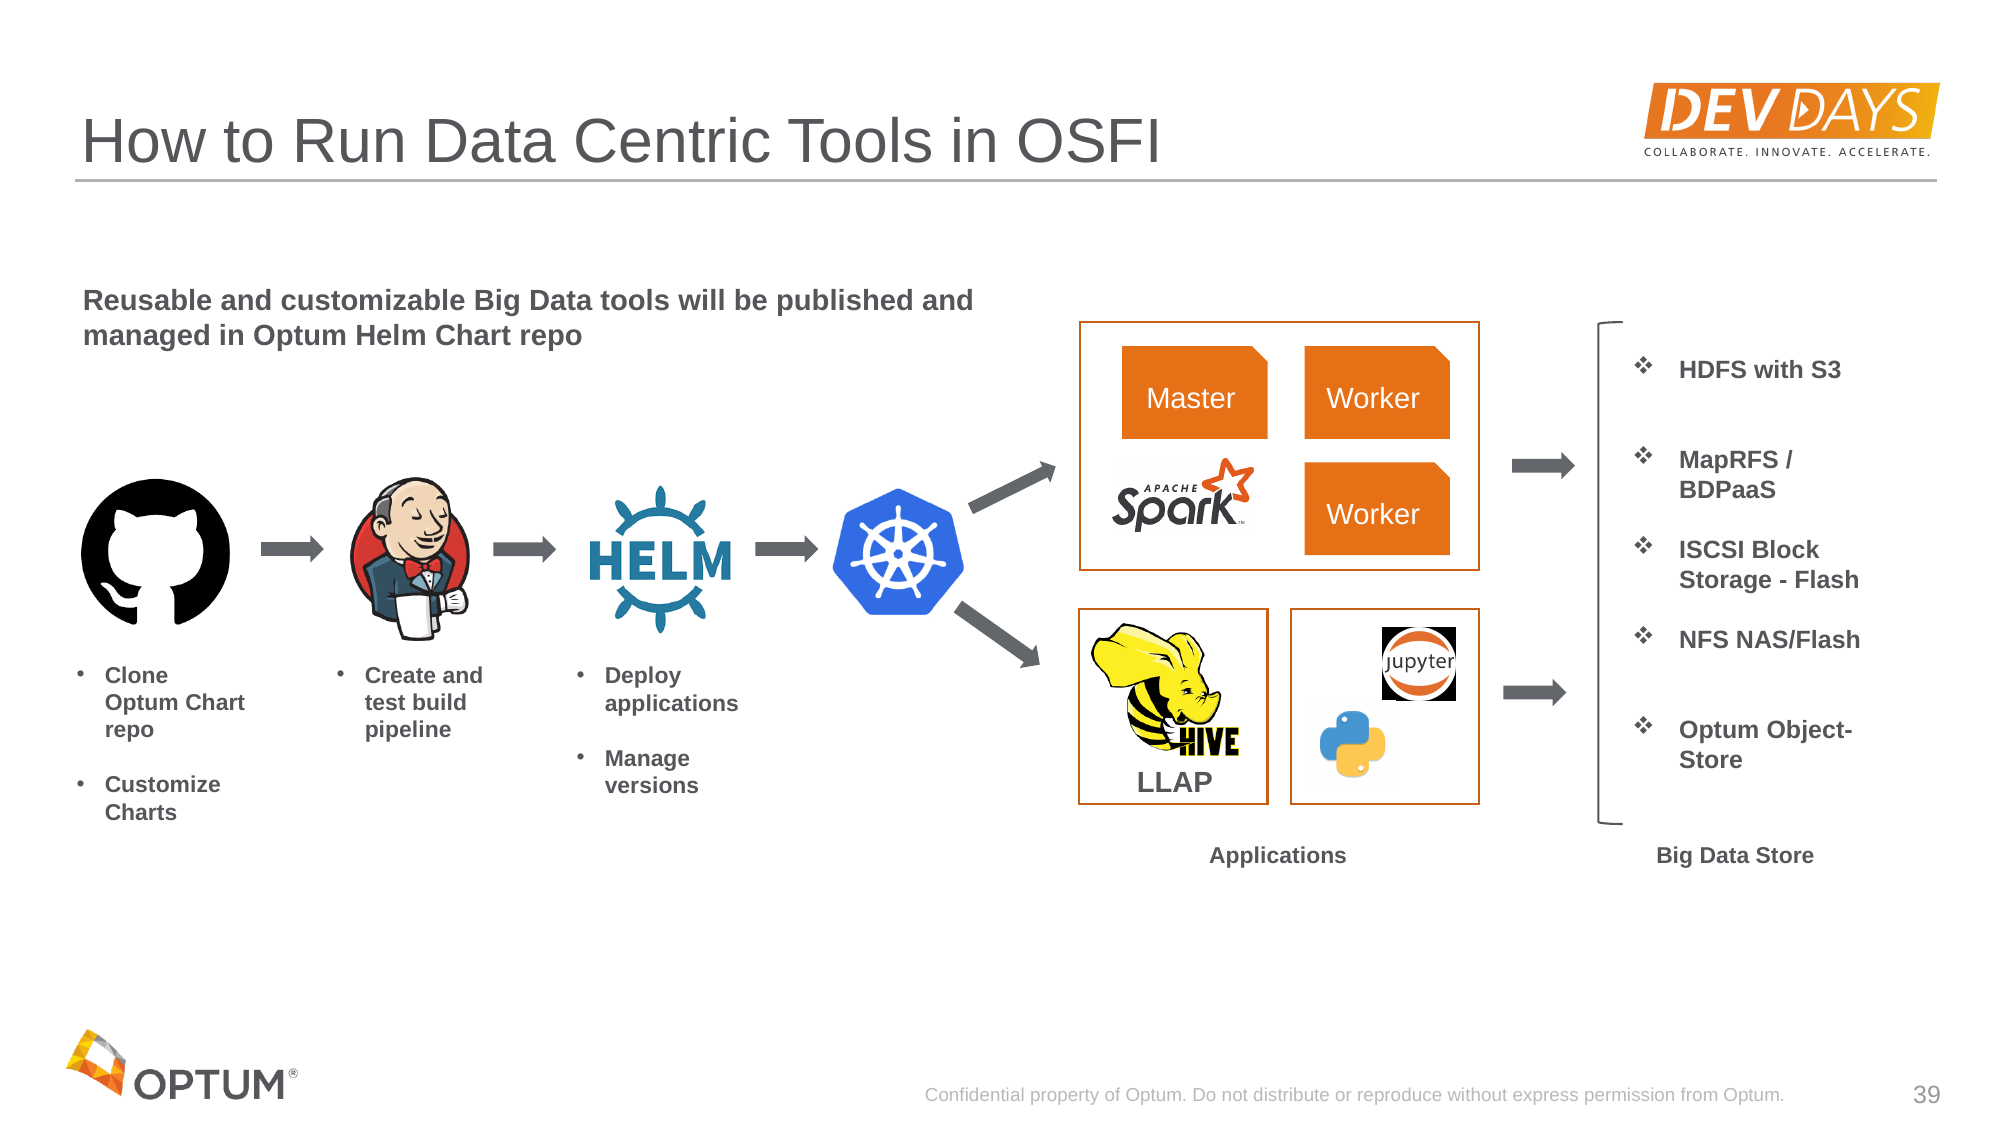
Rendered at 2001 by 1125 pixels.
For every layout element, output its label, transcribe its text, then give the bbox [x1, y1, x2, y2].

text_box Worker [1303, 345, 1452, 440]
text_box [763, 532, 820, 566]
text_box [259, 532, 326, 566]
text_box [1078, 608, 1269, 805]
text_box [492, 533, 556, 566]
text_box Worker [1303, 461, 1452, 557]
text_box [967, 459, 1058, 516]
picture [1309, 627, 1456, 787]
text_box Big Data Store [1641, 833, 1841, 903]
text_box Applications [1194, 833, 1394, 903]
text_box Reusable and customizable Big Data tools will be published and managed in Optum Helm Chart repo [68, 274, 1031, 359]
footer Confidential property of Optum. Do not distribute or reproduce without express permission from Optum. [868, 1064, 1841, 1124]
text_box [1597, 321, 1623, 825]
text_box Master [1121, 345, 1269, 440]
text_box [1511, 449, 1577, 482]
text_box [959, 602, 1041, 670]
text_box Create and test build pipeline [321, 652, 521, 778]
slide_number 39 [1841, 1064, 1942, 1124]
text_box Deploy applications Manage versions [561, 663, 762, 833]
picture [350, 477, 470, 641]
text_box LLAP [1122, 756, 1228, 806]
picture [64, 1027, 299, 1101]
text_box Clone Optum Chart repo Customize Charts [61, 652, 261, 833]
text_box [1079, 321, 1480, 571]
picture [1091, 623, 1239, 756]
text_box [1502, 676, 1568, 709]
text_box HDFS with S3 MapRFS / BDPaaS ISCSI Block Storage - Flash NFS NAS/Flash Optum Object-Store [1617, 346, 1900, 781]
picture [81, 477, 230, 626]
picture [1112, 458, 1254, 532]
title How to Run Data Centric Tools in OSFI [81, 0, 1532, 177]
text_box [1290, 608, 1480, 805]
picture [829, 485, 967, 618]
picture [556, 455, 763, 663]
